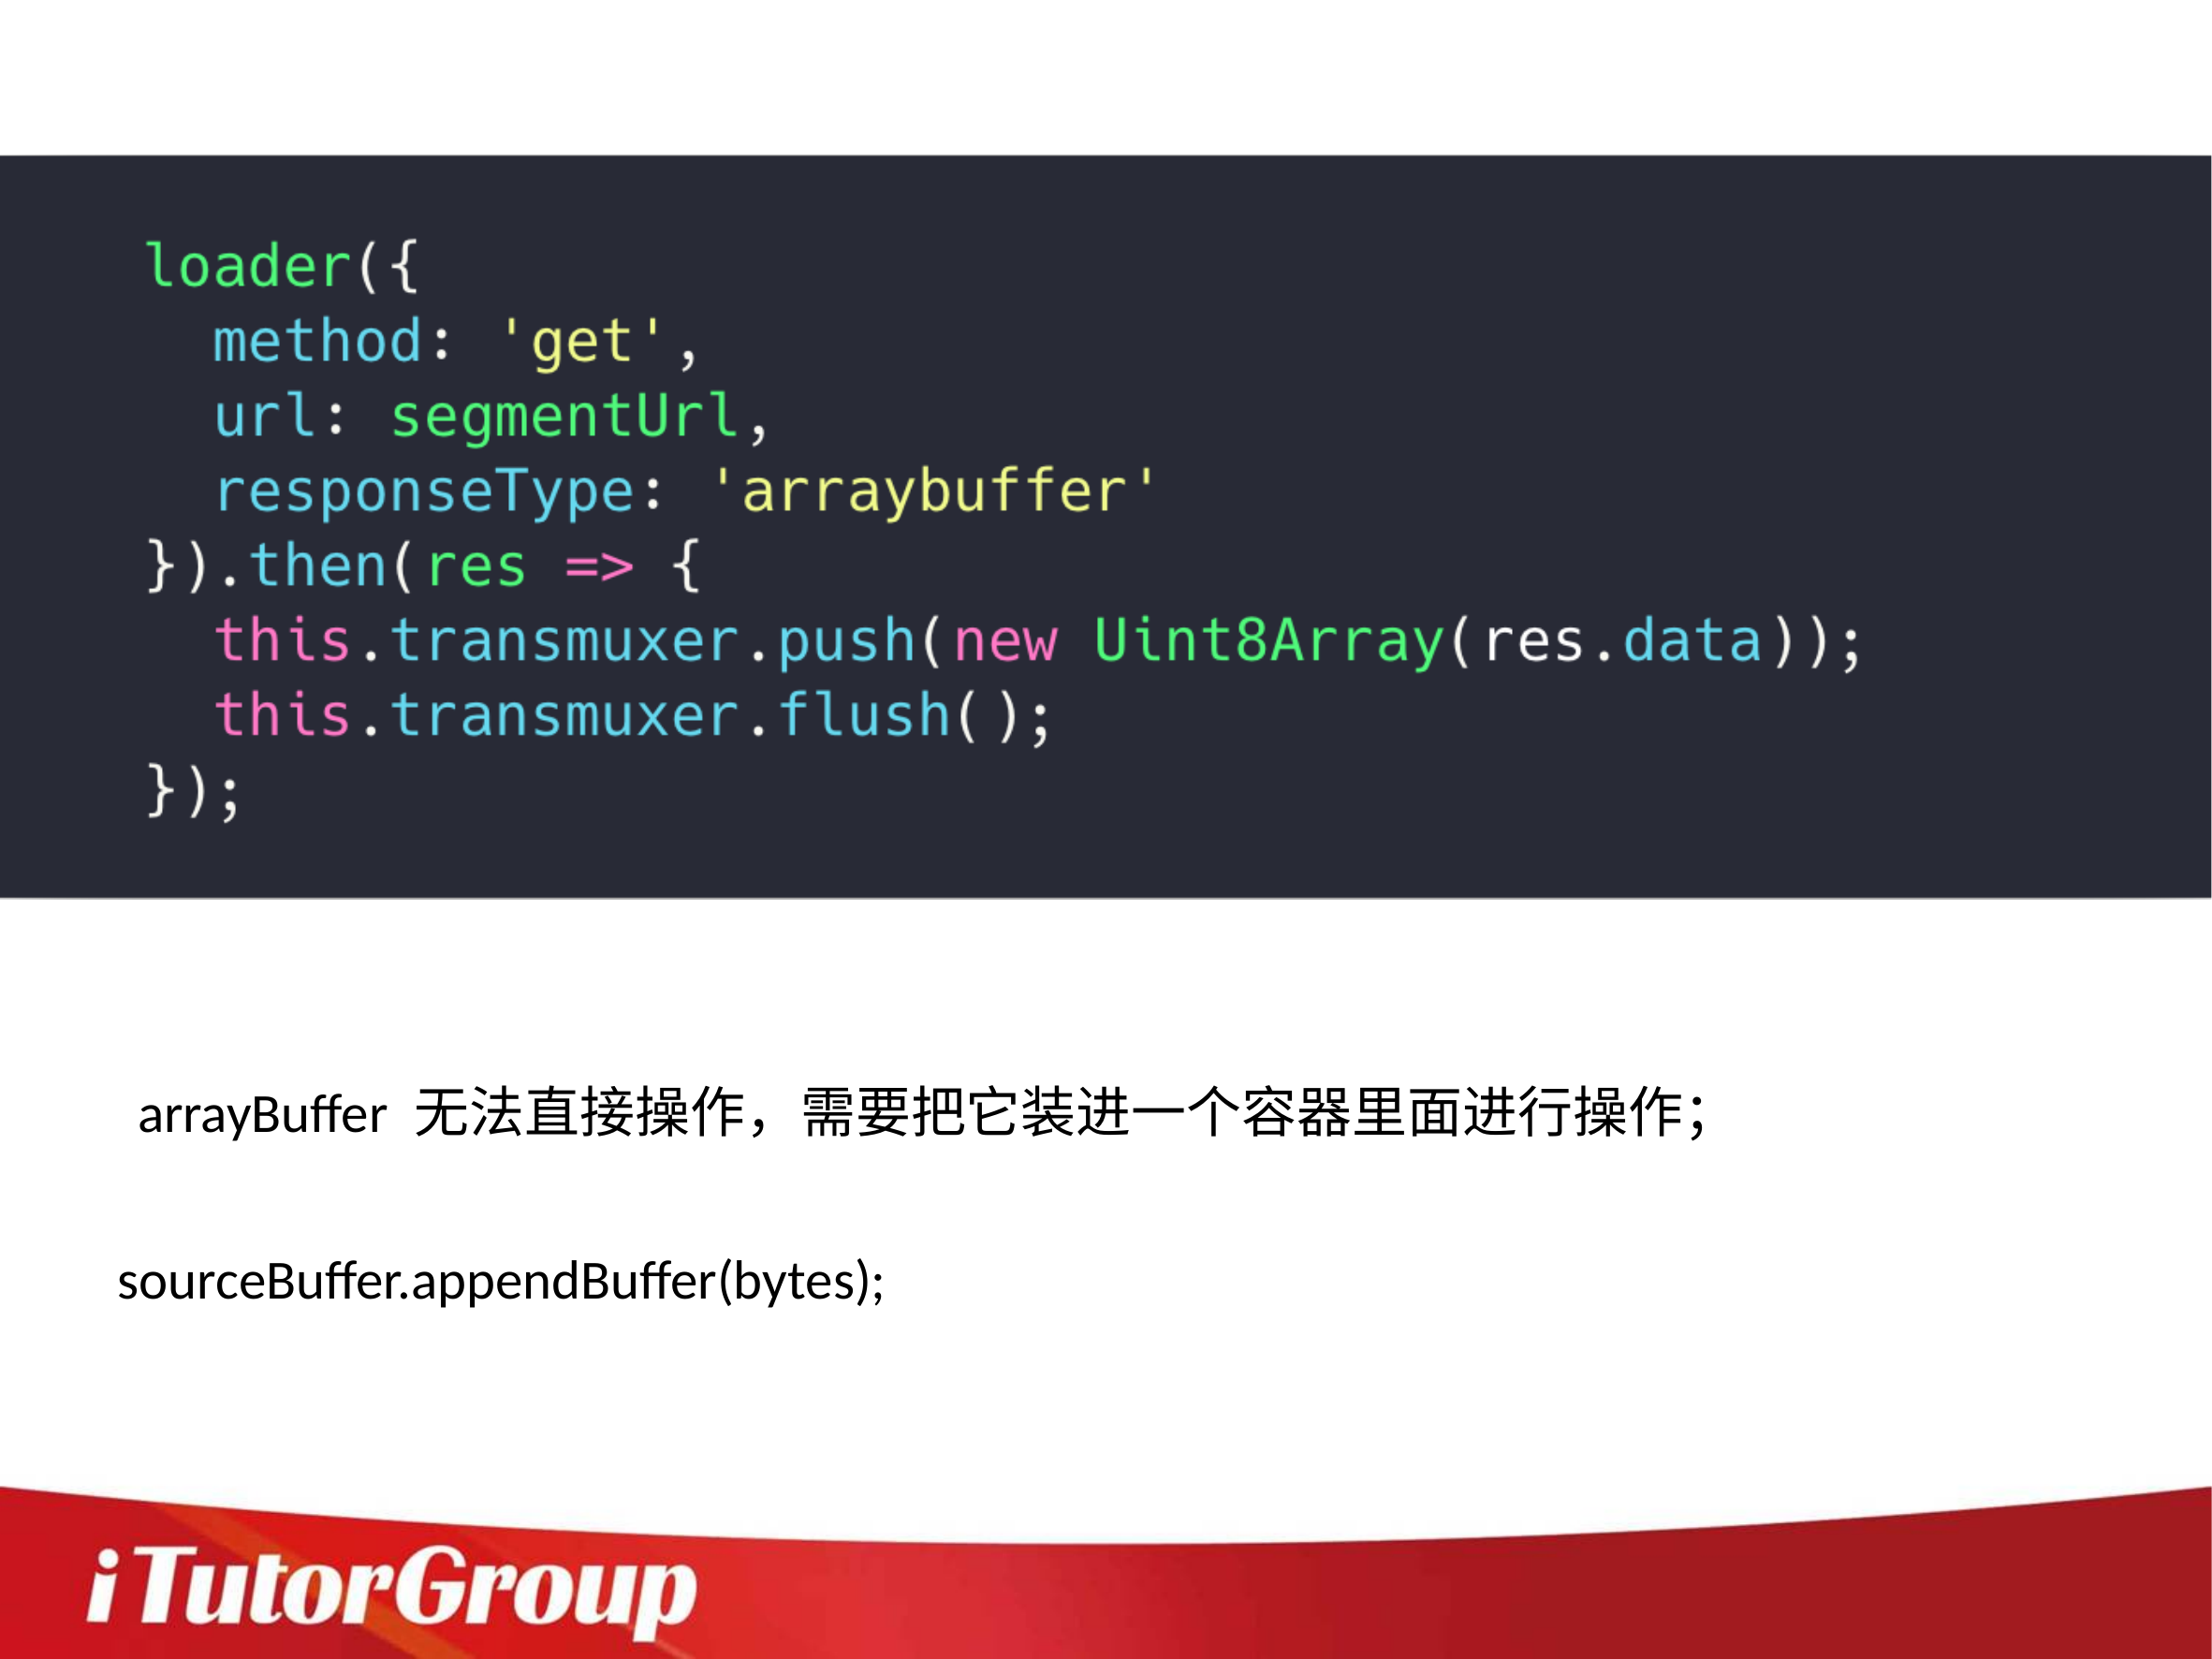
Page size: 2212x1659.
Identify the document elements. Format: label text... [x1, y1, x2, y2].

text_box sourceBuffer.appendBuffer(bytes); [103, 1237, 922, 1318]
text_box arrayBuffer 无法直接操作，需要把它装进一个容器里面进行操作； [124, 1069, 1754, 1151]
picture [0, 0, 2212, 1659]
